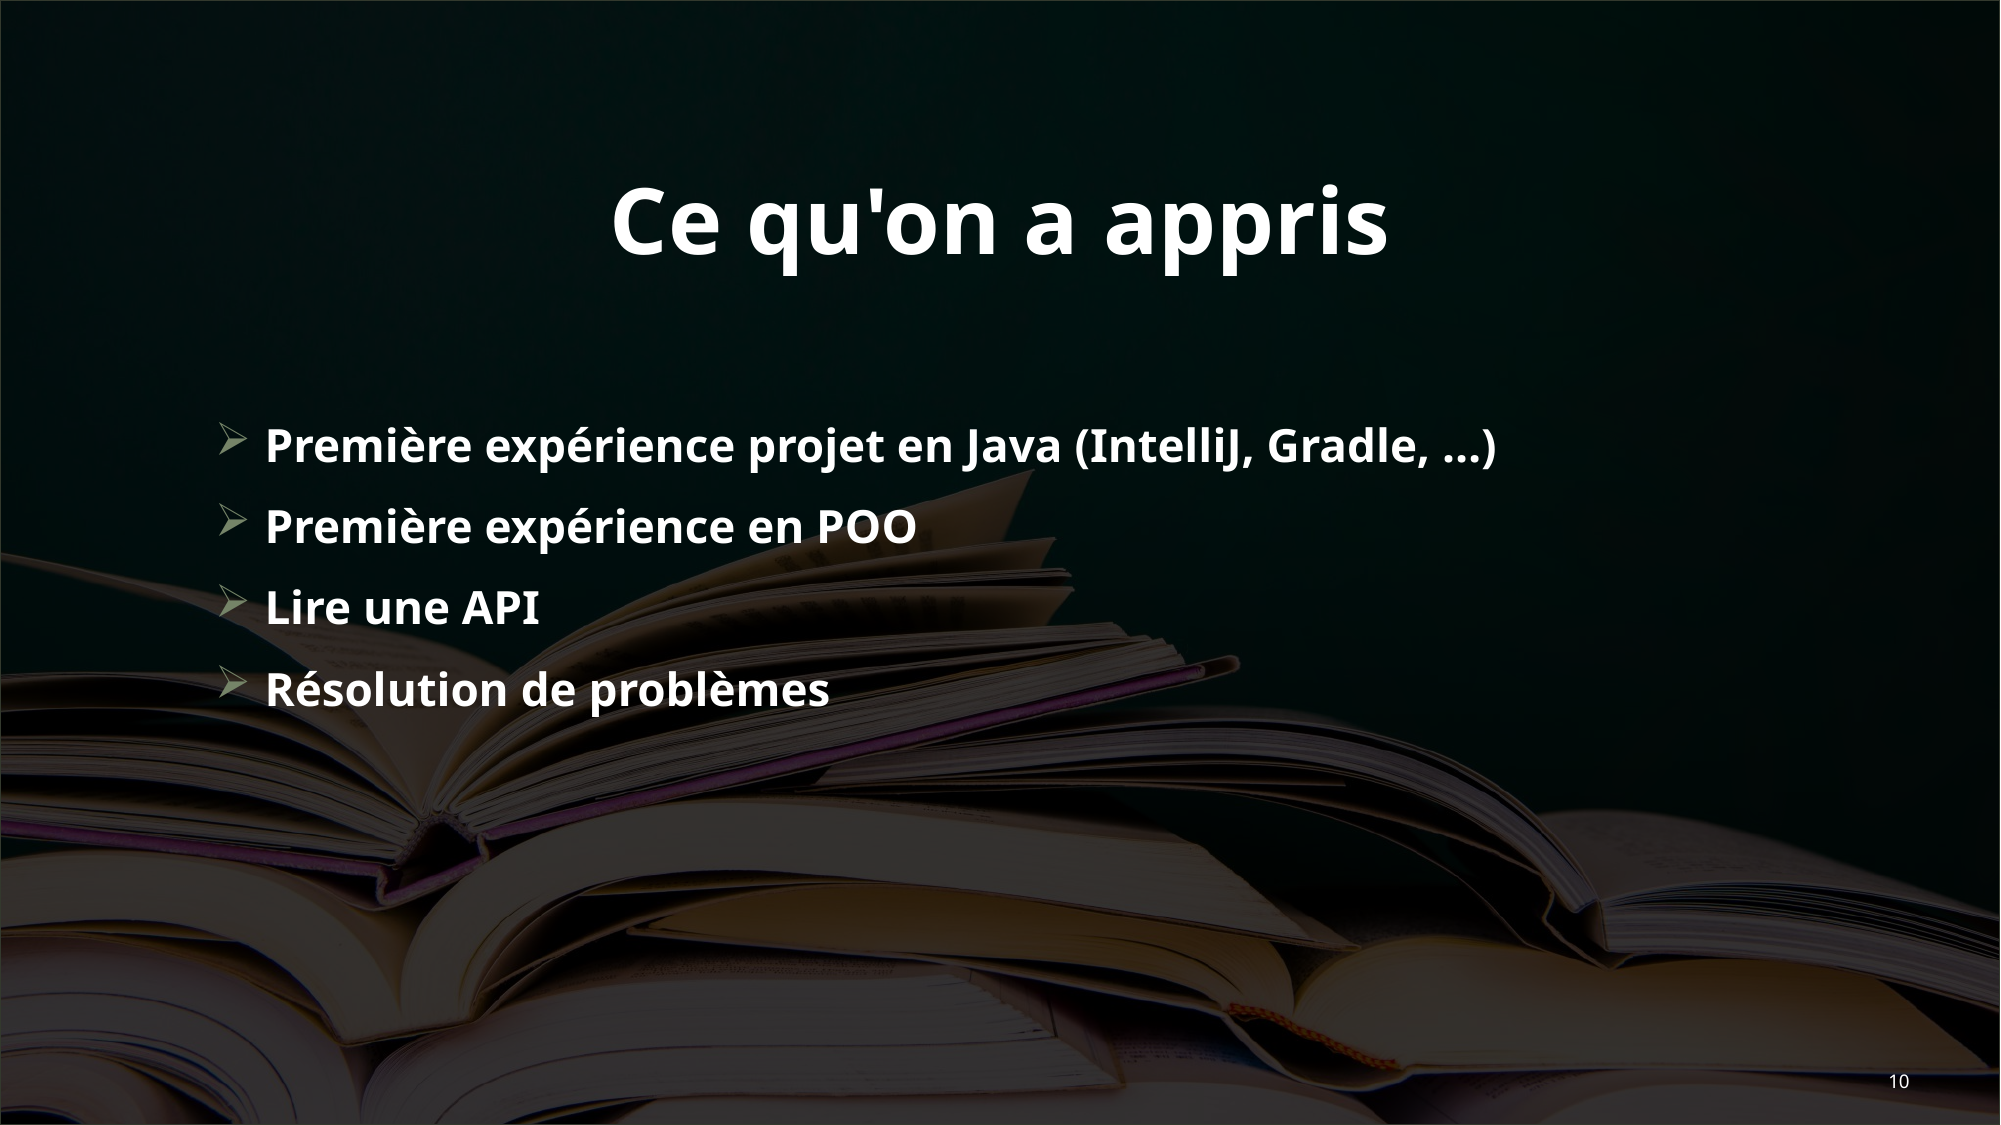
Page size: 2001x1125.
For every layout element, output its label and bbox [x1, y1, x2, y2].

text_box [732, 0, 2000, 1125]
picture [0, 0, 732, 1125]
